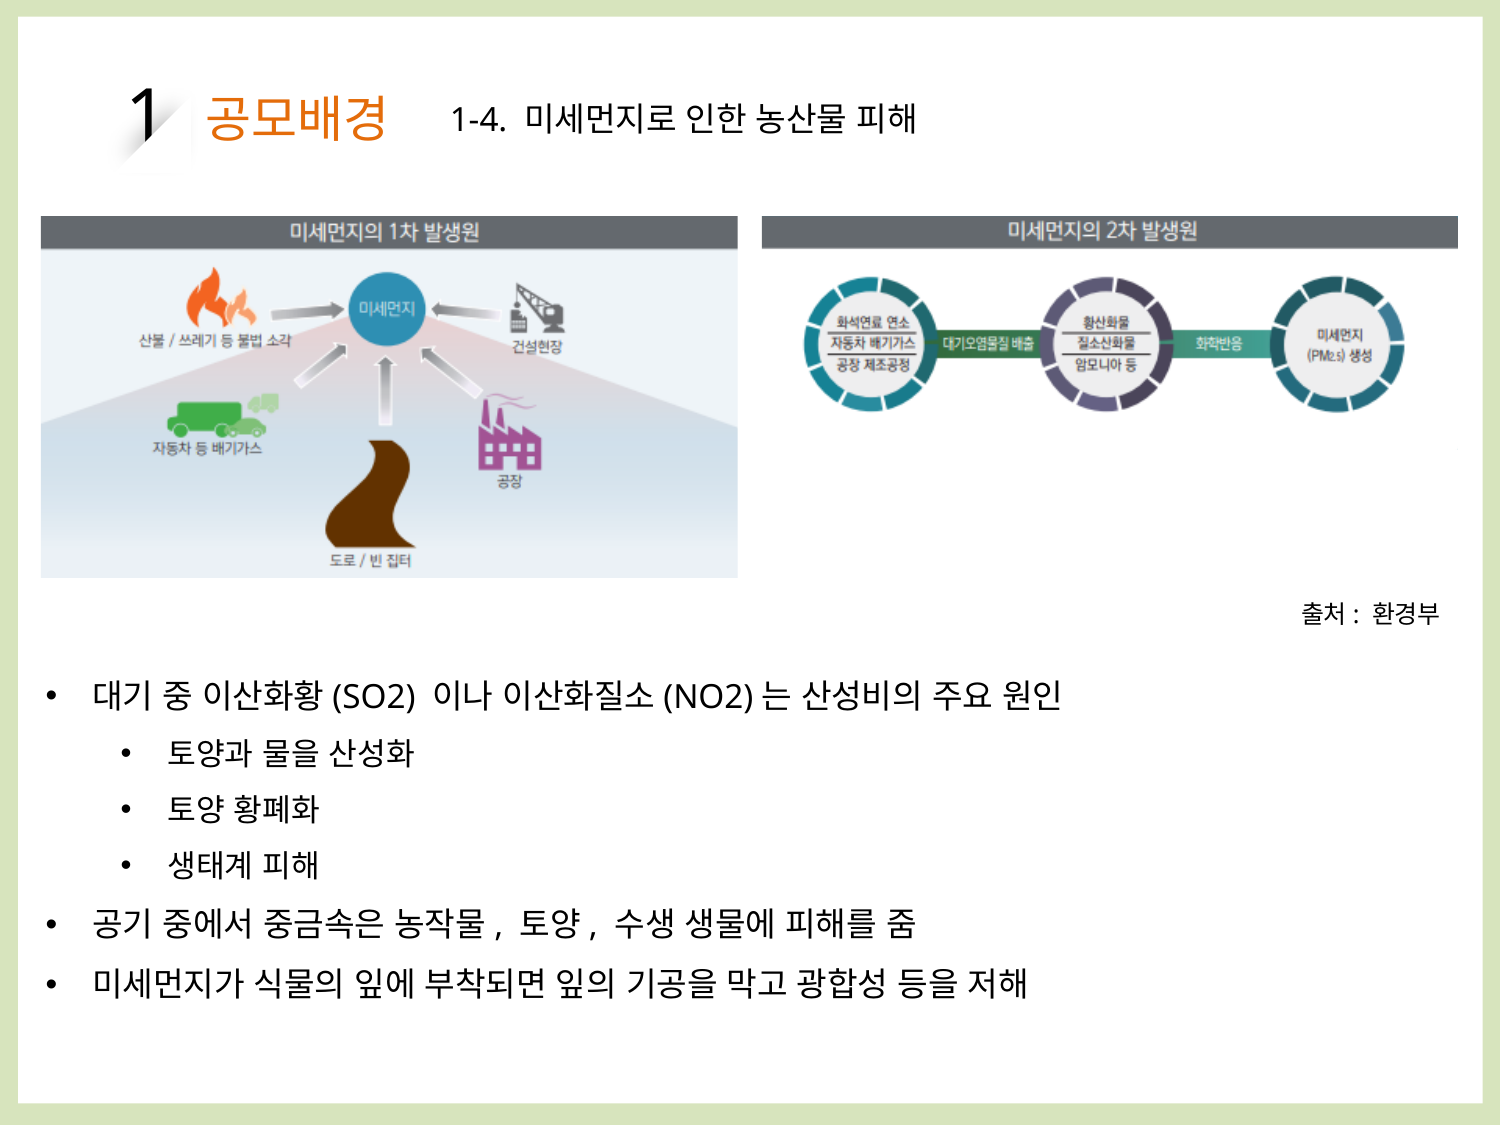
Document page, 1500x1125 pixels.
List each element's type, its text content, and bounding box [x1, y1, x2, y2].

text_box [16, 15, 1485, 1105]
picture [761, 215, 1459, 450]
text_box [109, 59, 415, 213]
text_box 1-4. 미세먼지로 인한 농산물 피해 [435, 90, 934, 146]
picture [40, 215, 738, 578]
text_box 출처: 환경부 [1286, 590, 1457, 636]
text_box 대기 중 이산화황(SO2) 이나 이산화질소(NO2)는 산성비의 주요 원인 토양과 물을 산성화 토양 황폐화 생태계 피해 공기 중에서 중금속은 농작물, 토양, 수생 생물에 피해를 줌 미세먼지가 식물의 잎에 부착되면 잎의 기공을 막고 광합성 등을 저해 [30, 647, 1412, 1011]
